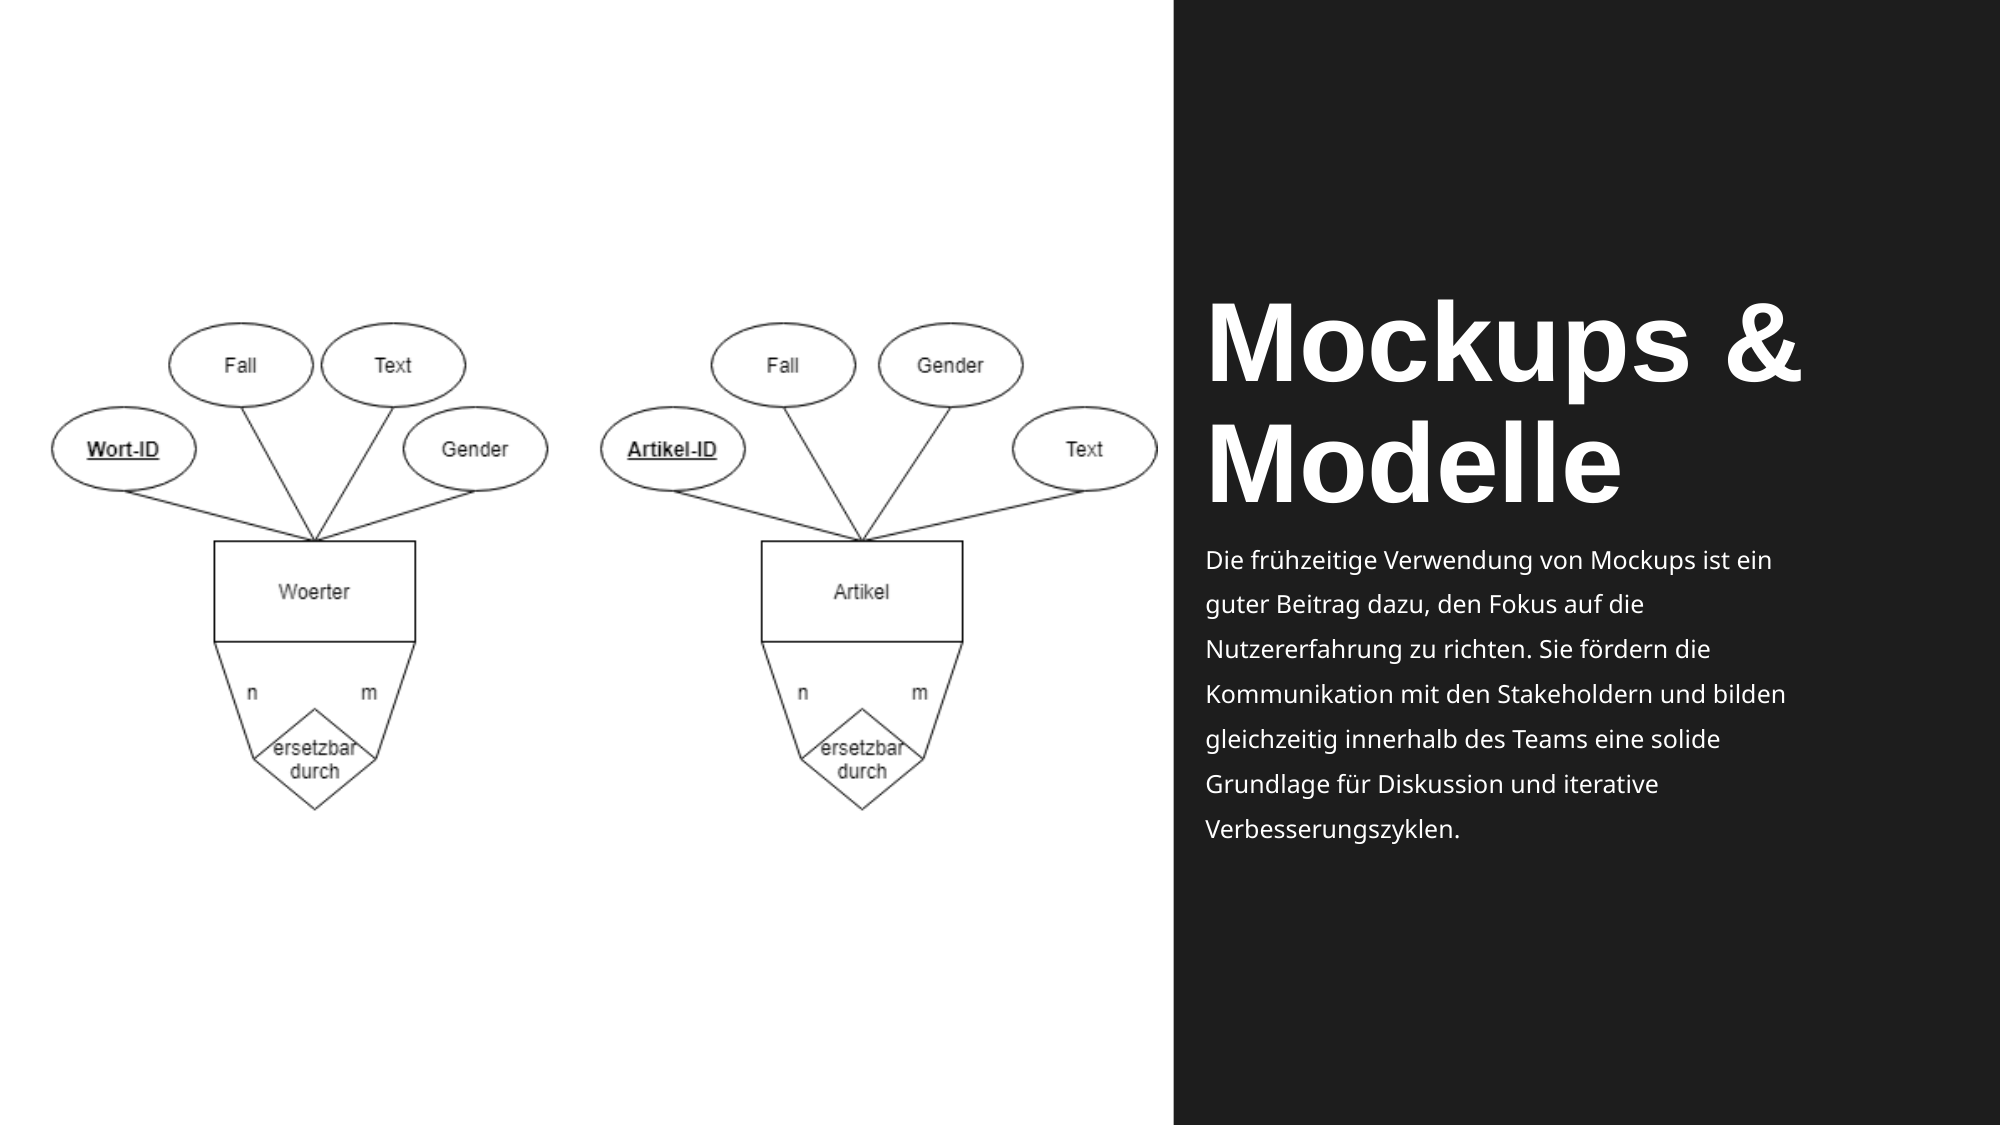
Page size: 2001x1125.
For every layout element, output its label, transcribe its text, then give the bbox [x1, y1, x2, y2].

text_box Mockups & Modelle [1205, 283, 1820, 527]
picture [13, 259, 1158, 866]
text_box [1173, 0, 2000, 1125]
text_box Die frühzeitige Verwendung von Mockups ist ein guter Beitrag dazu, den Fokus auf die Nutzererfahrung zu richten. Sie fördern die Kommunikation mit den Stakeholdern und bilden gleichzeitig innerhalb des Teams eine solide Grundlage für Diskussion und iterative Verbesserungszyklen. [1205, 529, 1820, 844]
